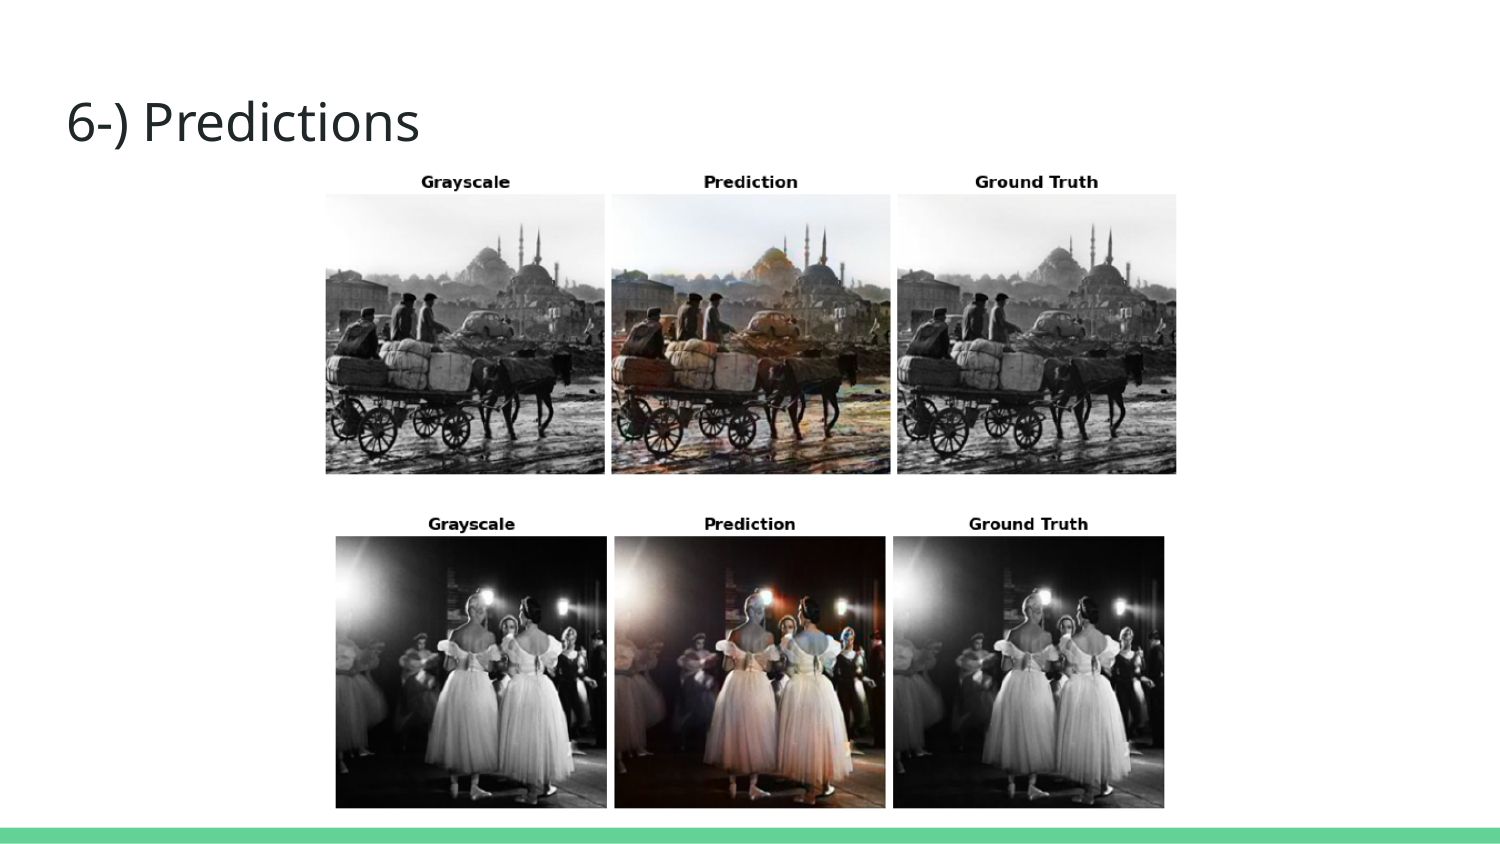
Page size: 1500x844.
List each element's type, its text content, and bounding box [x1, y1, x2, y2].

title 6-) Predictions [51, 72, 1449, 167]
picture [330, 516, 1170, 815]
picture [320, 166, 1180, 479]
